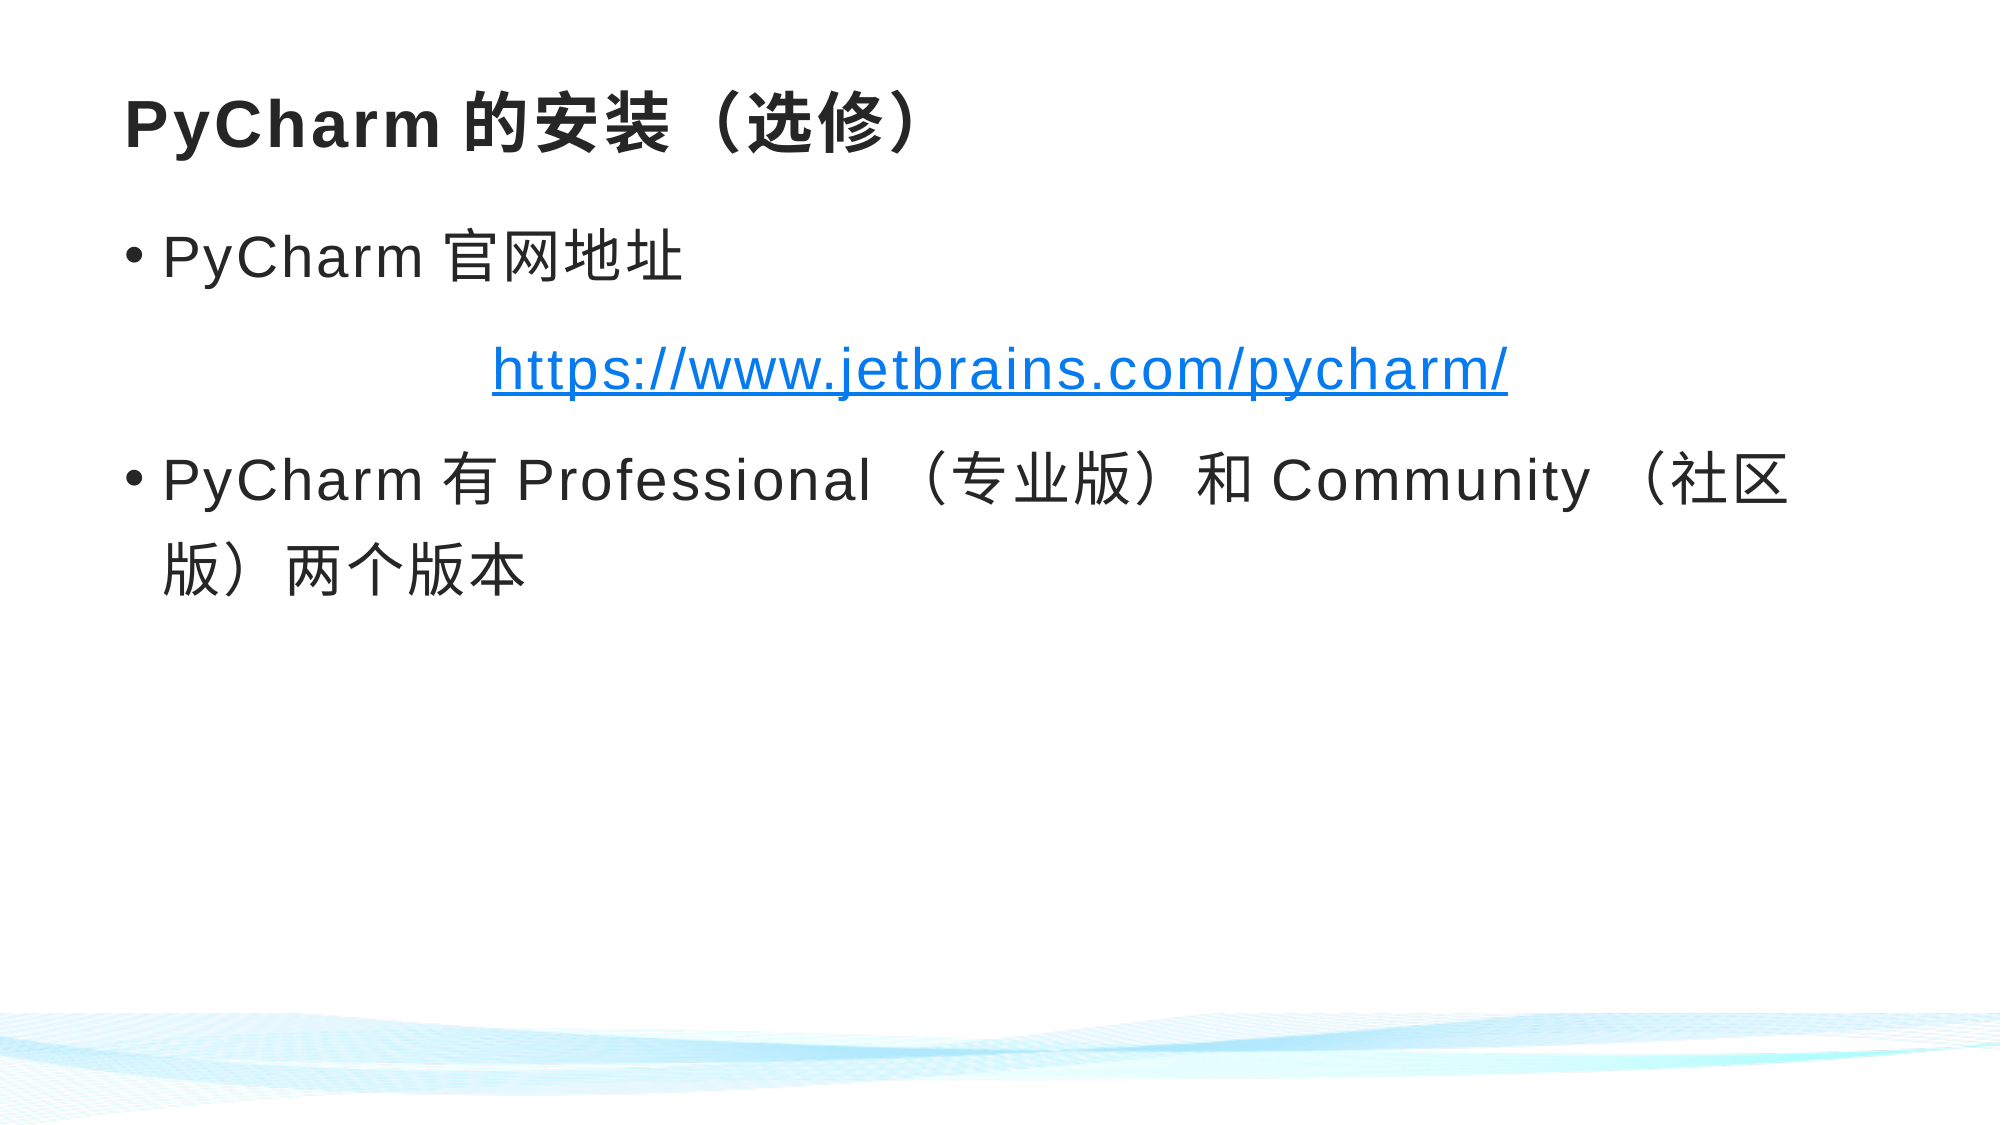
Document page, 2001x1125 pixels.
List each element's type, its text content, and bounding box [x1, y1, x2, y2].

picture [0, 1013, 2000, 1125]
list PyCharm官网地址 https://www.jetbrains.com/pycharm/ PyCharm有Professional（专业版）和Community（社区版）两个版本 [109, 190, 1891, 1041]
title PyCharm的安装（选修） [109, 72, 1891, 190]
